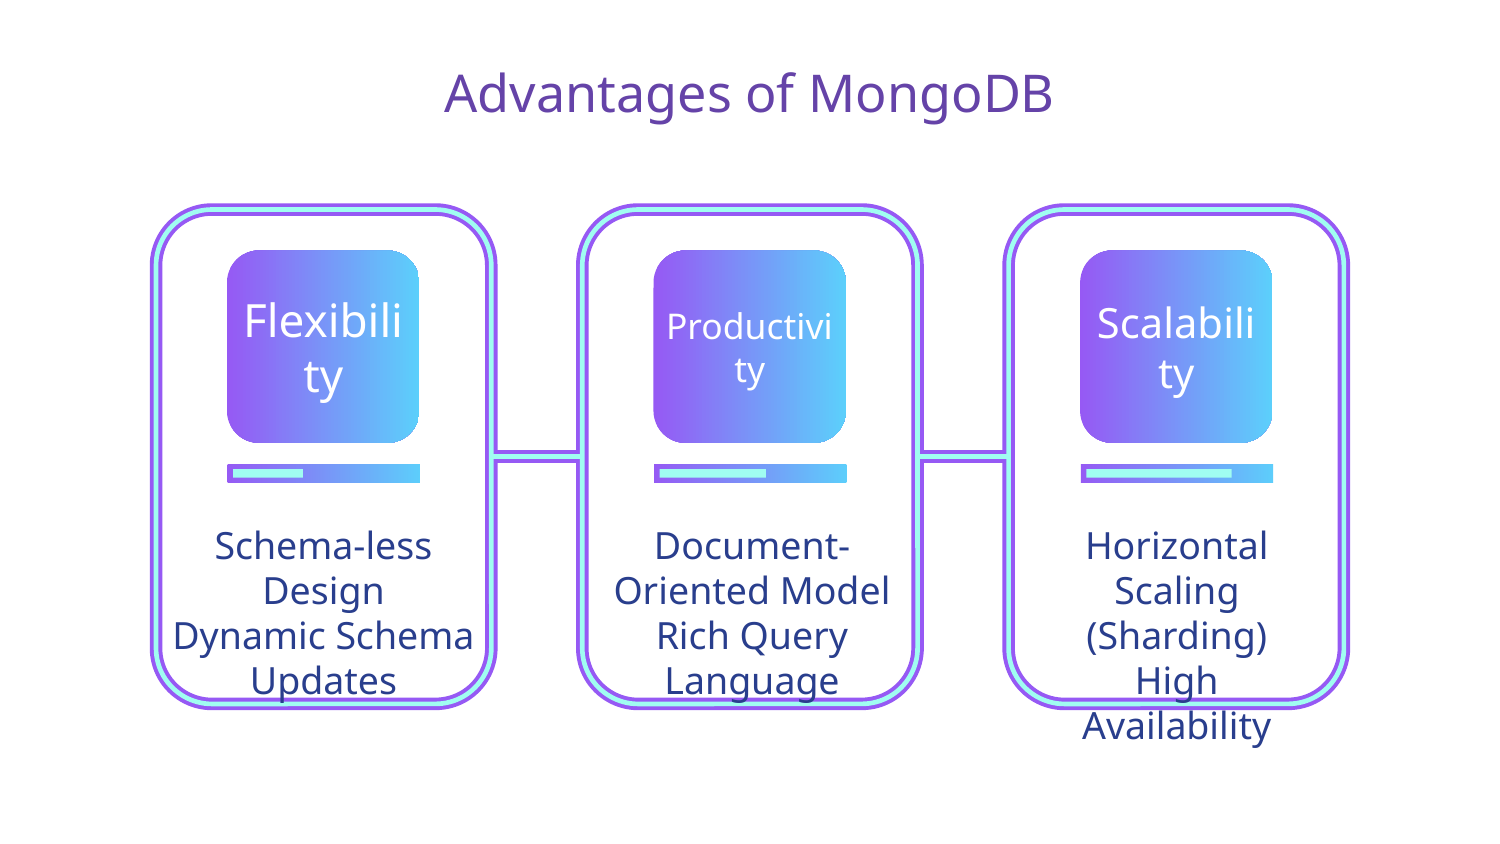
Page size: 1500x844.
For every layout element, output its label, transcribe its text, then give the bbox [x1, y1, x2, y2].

text_box [158, 209, 489, 248]
text_box [167, 682, 480, 704]
text_box [1008, 209, 1344, 704]
title Advantages of MongoDB [84, 49, 1416, 134]
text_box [1023, 250, 1331, 674]
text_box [155, 250, 492, 674]
text_box [593, 682, 907, 704]
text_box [582, 250, 923, 674]
text_box [585, 209, 915, 248]
